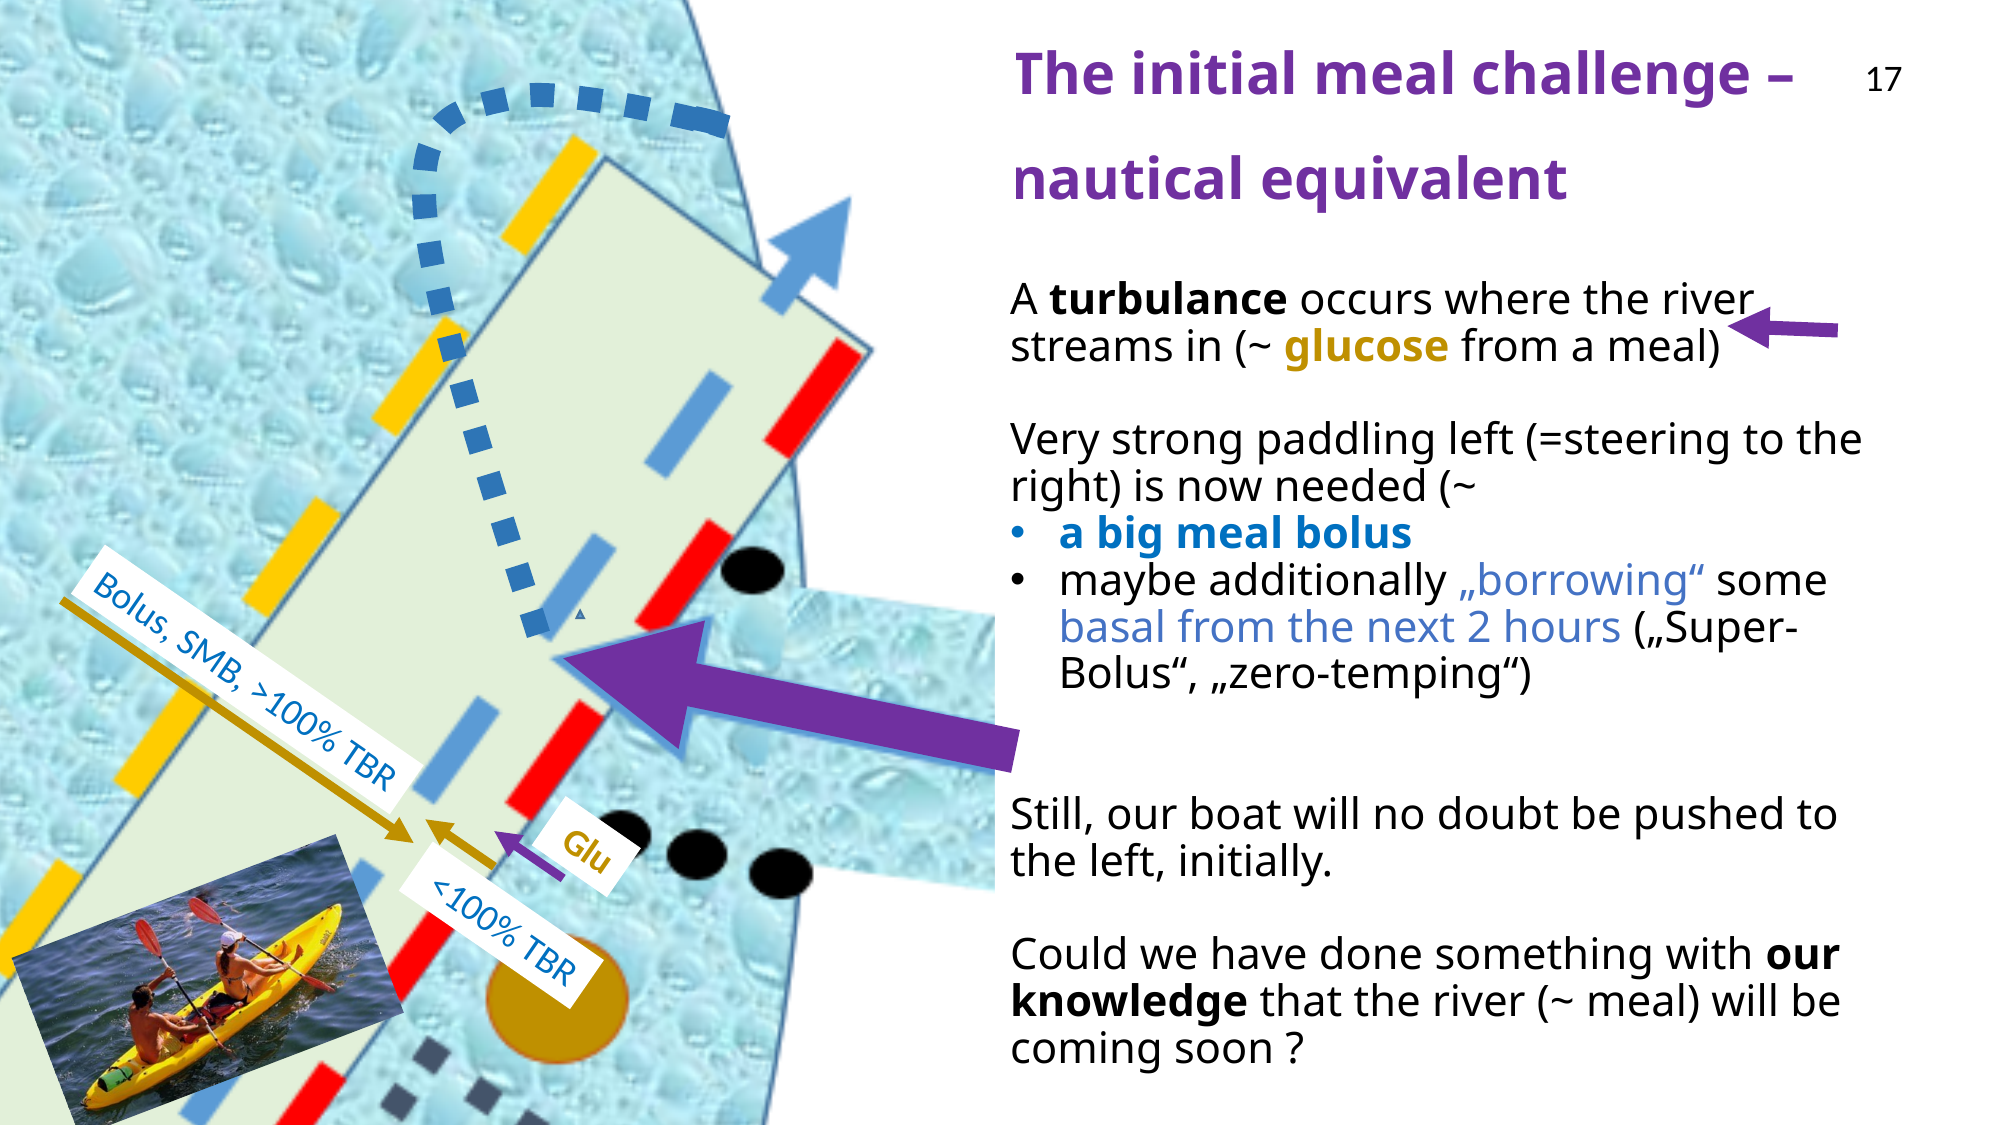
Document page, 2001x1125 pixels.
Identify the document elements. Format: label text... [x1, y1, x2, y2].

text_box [494, 831, 564, 879]
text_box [1727, 326, 1838, 331]
text_box 17 [1467, 46, 1918, 107]
text_box The initial meal challenge – nautical equivalent . [1359, 0, 2000, 392]
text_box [563, 658, 1016, 752]
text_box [61, 599, 414, 843]
picture [0, 0, 1359, 1125]
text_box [425, 819, 495, 867]
text_box A turbulance occurs where the river streams in (~ glucose from a meal) Very strong paddling left (=steering to the right) is now needed (~ a big meal bolus maybe additionally „borrowing“ some basal from the next 2 hours („Super-Bolus“, „zero-temping“) Still, our boat will no doubt be pushed to the left, initially. Could we have done something with our knowledge that the river (~ meal) will be coming soon ? [1359, 229, 1891, 1125]
